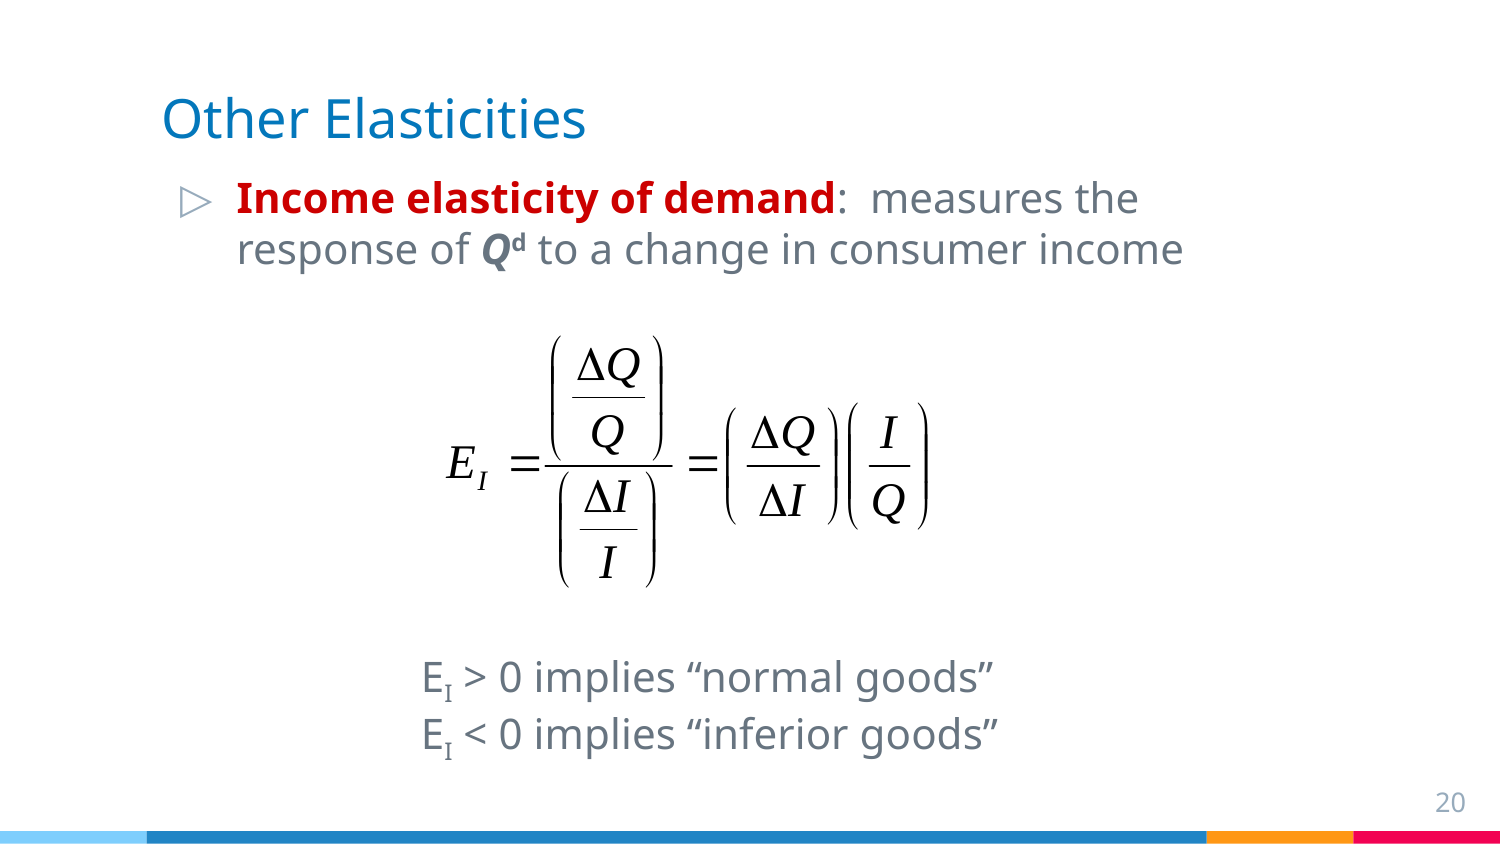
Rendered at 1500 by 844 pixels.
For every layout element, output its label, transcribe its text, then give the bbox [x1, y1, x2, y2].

list Income elasticity of demand: measures the response of Qd to a change in consumer income [146, 156, 1255, 771]
slide_number 20 [1391, 770, 1482, 822]
title Other Elasticities [146, 58, 1358, 165]
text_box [437, 325, 942, 600]
text_box EI > 0 implies “normal goods” EI < 0 implies “inferior goods” [406, 642, 1014, 773]
